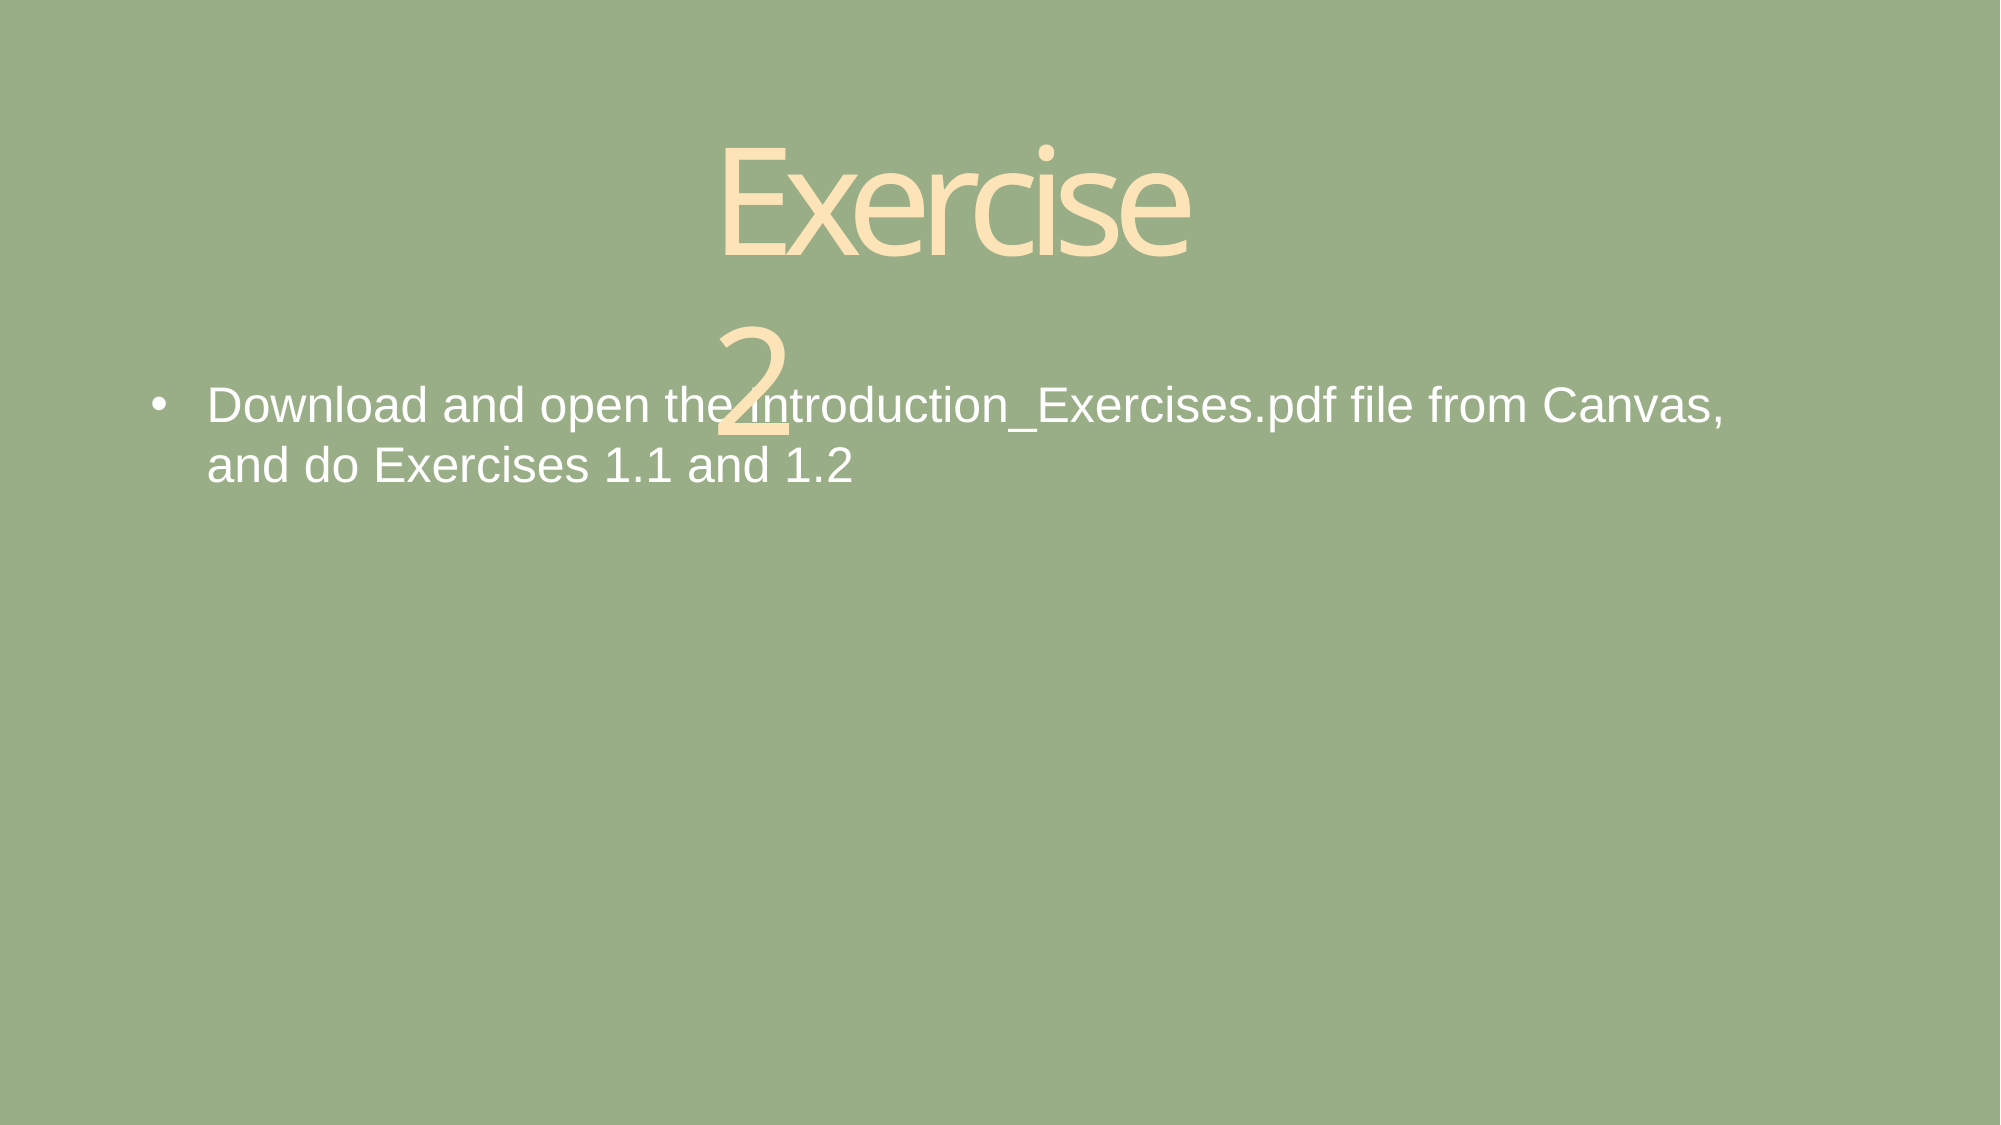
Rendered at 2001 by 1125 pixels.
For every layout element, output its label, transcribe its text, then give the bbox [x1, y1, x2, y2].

text_box Download and open the Introduction_Exercises.pdf file from Canvas, and do Exercises 1.1 and 1.2 [150, 370, 1738, 493]
text_box [0, 0, 2000, 1125]
title Exercise 2 [709, 103, 1290, 466]
